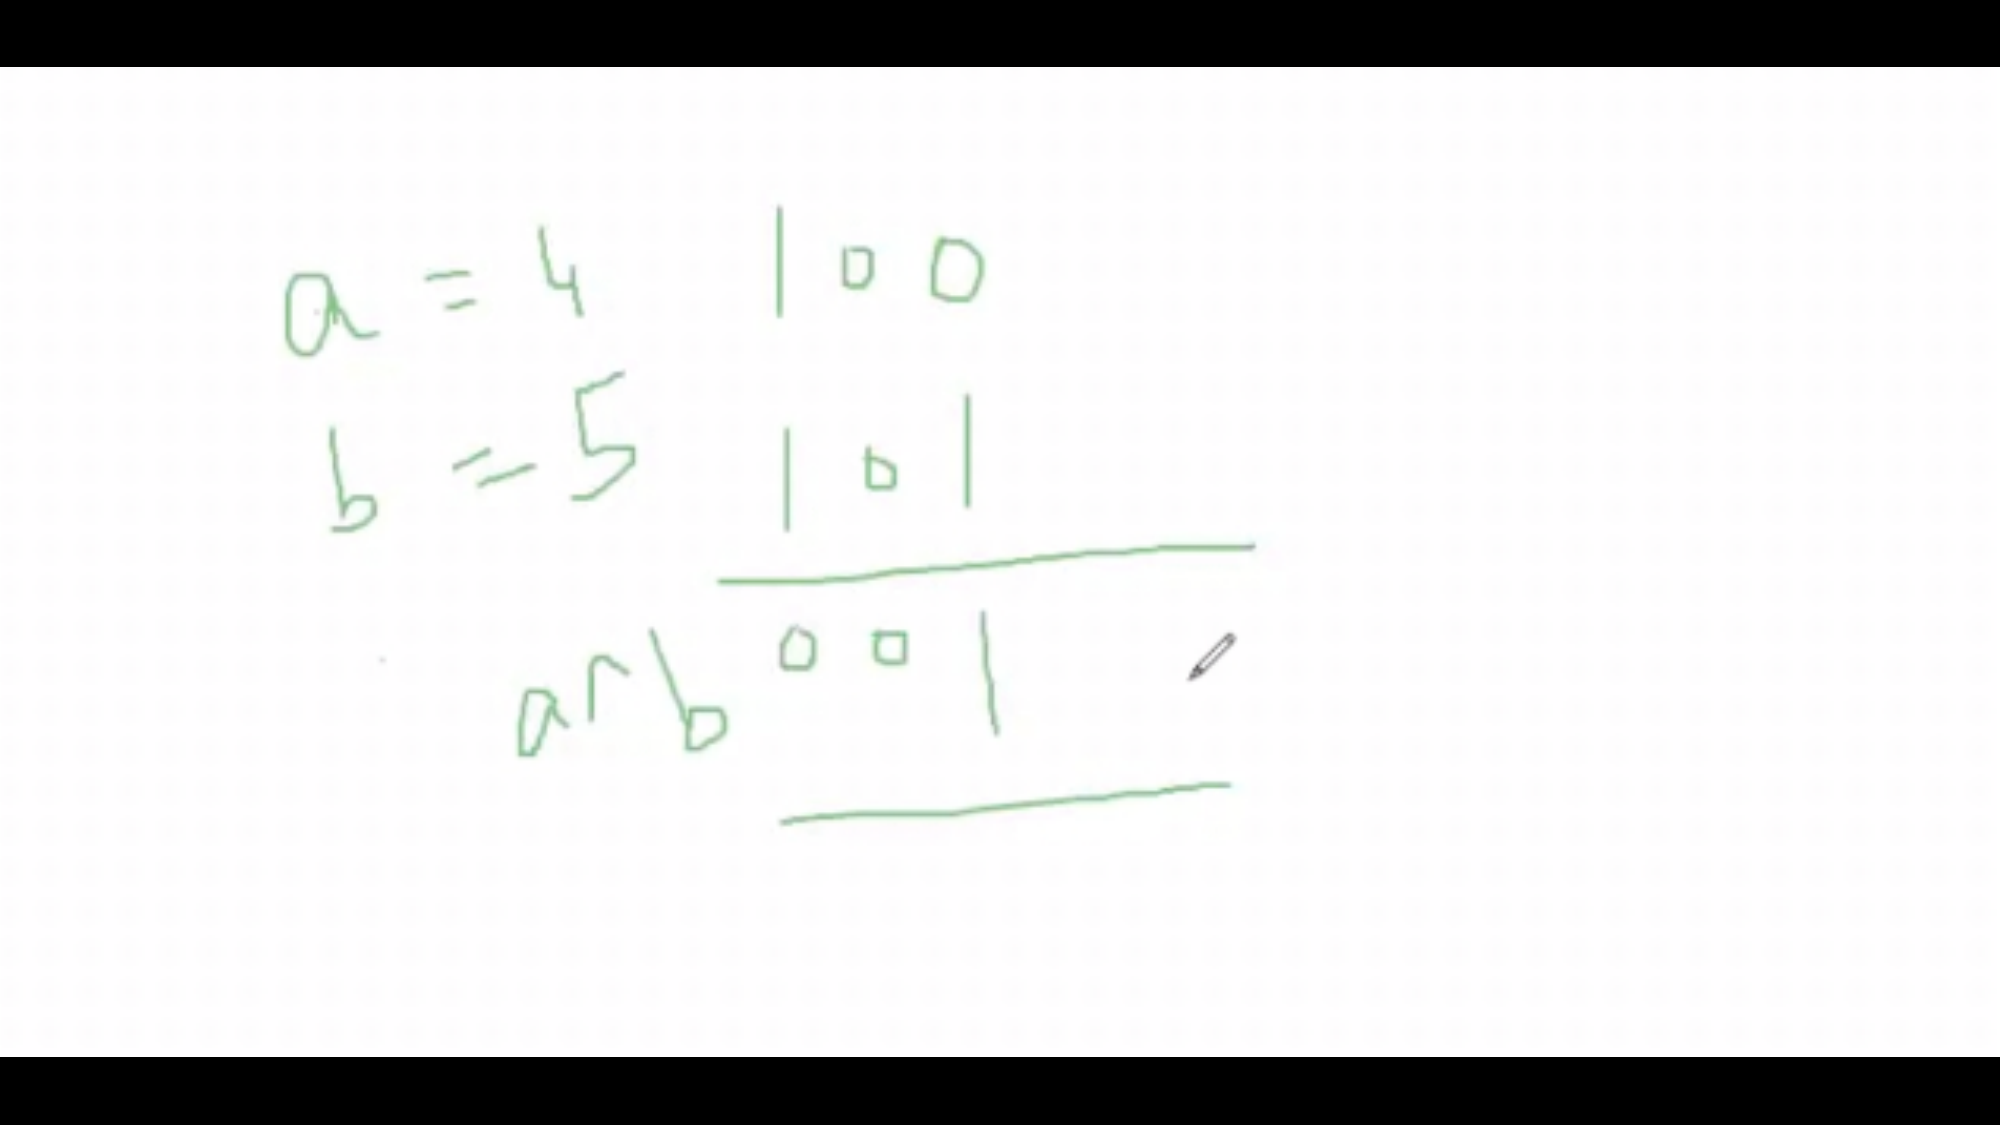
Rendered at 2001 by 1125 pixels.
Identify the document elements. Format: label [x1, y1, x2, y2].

picture [0, 67, 2000, 1057]
